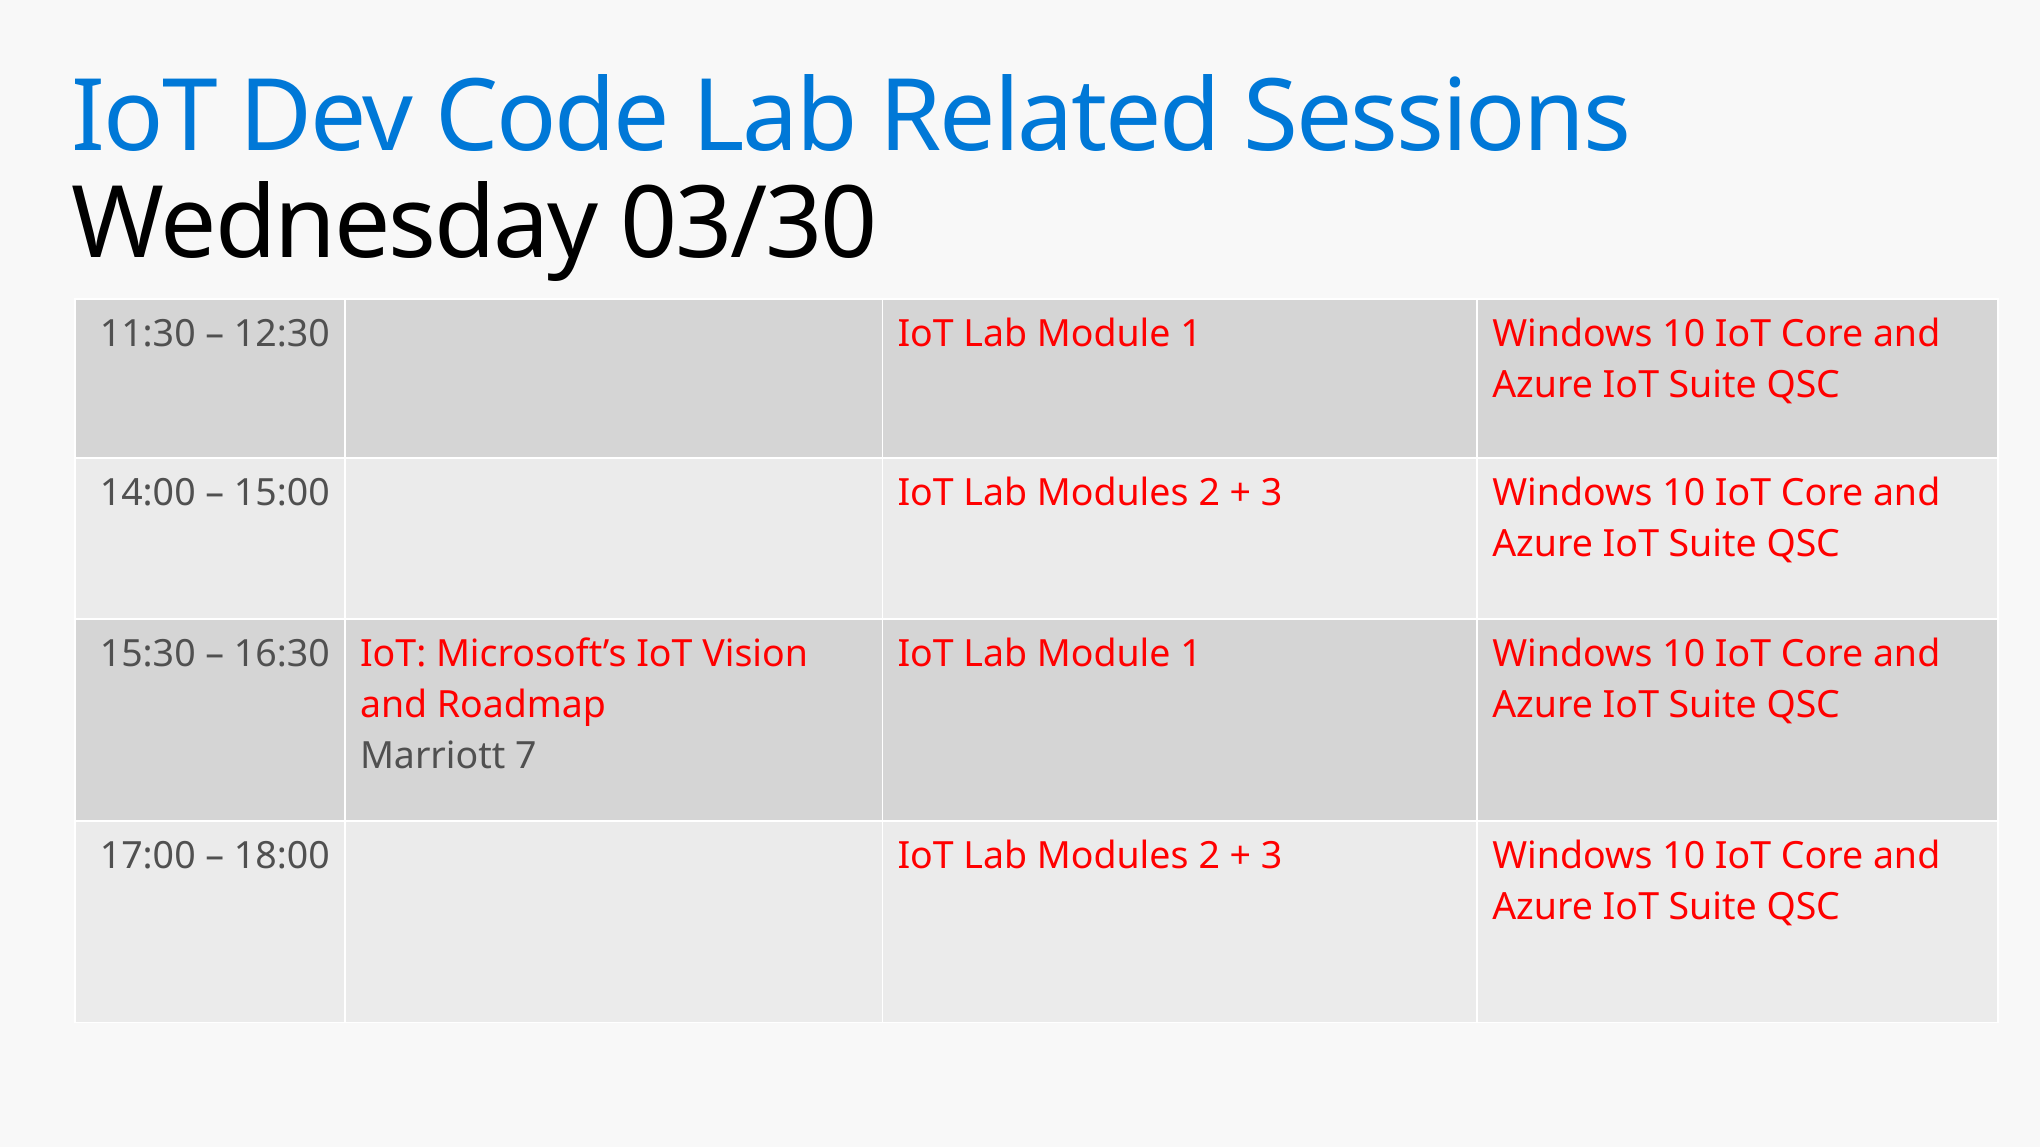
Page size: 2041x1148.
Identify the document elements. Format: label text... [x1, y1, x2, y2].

table_cell 15:30 – 16:30 [76, 620, 344, 820]
table_header Windows 10 IoT Core and Azure IoT Suite QSC [1478, 300, 1997, 457]
table_cell Windows 10 IoT Core and Azure IoT Suite QSC [1478, 620, 1997, 820]
table_cell IoT: Microsoft’s IoT Vision and Roadmap Marriott 7 [346, 620, 882, 820]
title IoT Dev Code Lab Related Sessions Wednesday 03/30 [47, 48, 1999, 200]
table_header [346, 300, 882, 457]
table_cell IoT Lab Modules 2 + 3 [883, 822, 1476, 1022]
table_header 11:30 – 12:30 [76, 300, 344, 457]
table_cell Windows 10 IoT Core and Azure IoT Suite QSC [1478, 822, 1997, 1022]
table_cell IoT Lab Modules 2 + 3 [883, 459, 1476, 618]
table_cell [346, 459, 882, 618]
table_cell 17:00 – 18:00 [76, 822, 344, 1022]
table_header IoT Lab Module 1 [883, 300, 1476, 457]
table_cell [346, 822, 882, 1022]
table_cell 14:00 – 15:00 [76, 459, 344, 618]
table_cell IoT Lab Module 1 [883, 620, 1476, 820]
table_cell Windows 10 IoT Core and Azure IoT Suite QSC [1478, 459, 1997, 618]
